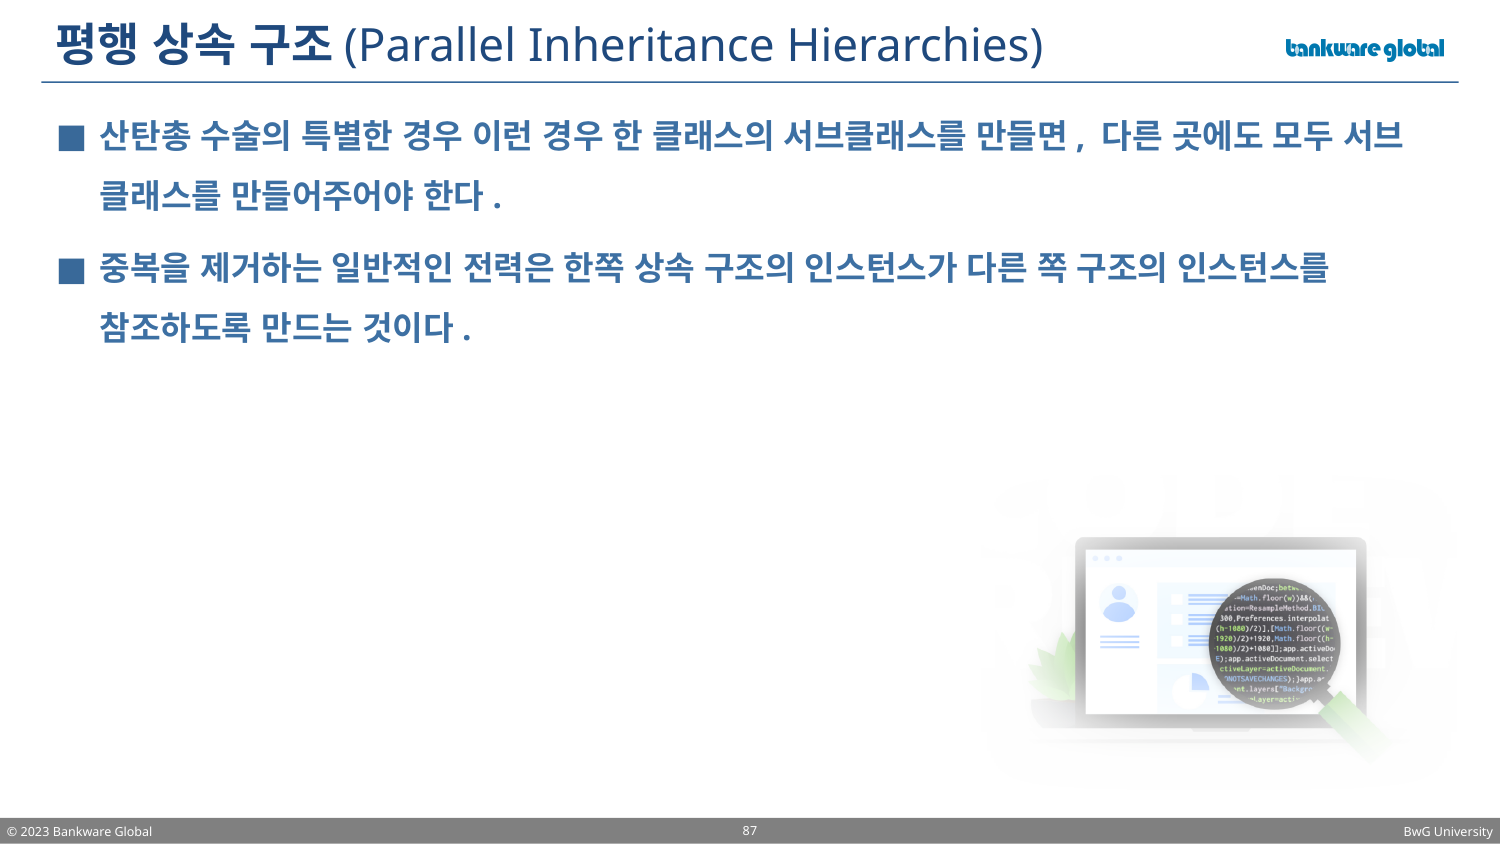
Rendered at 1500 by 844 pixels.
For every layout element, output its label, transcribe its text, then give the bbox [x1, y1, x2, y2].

picture [977, 471, 1460, 793]
list 산탄총 수술의 특별한 경우 이런 경우 한 클래스의 서브클래스를 만들면, 다른 곳에도 모두 서브 클래스를 만들어주어야 한다. 중복을 제거하는 일반적인 전력은 한쪽 상속 구조의 인스턴스가 다른 쪽 구조의 인스턴스를 참조하도록 만드는 것이다. [40, 87, 1459, 785]
title 평행 상속 구조(Parallel Inheritance Hierarchies) [40, 17, 1459, 77]
slide_number 87 [741, 823, 759, 840]
